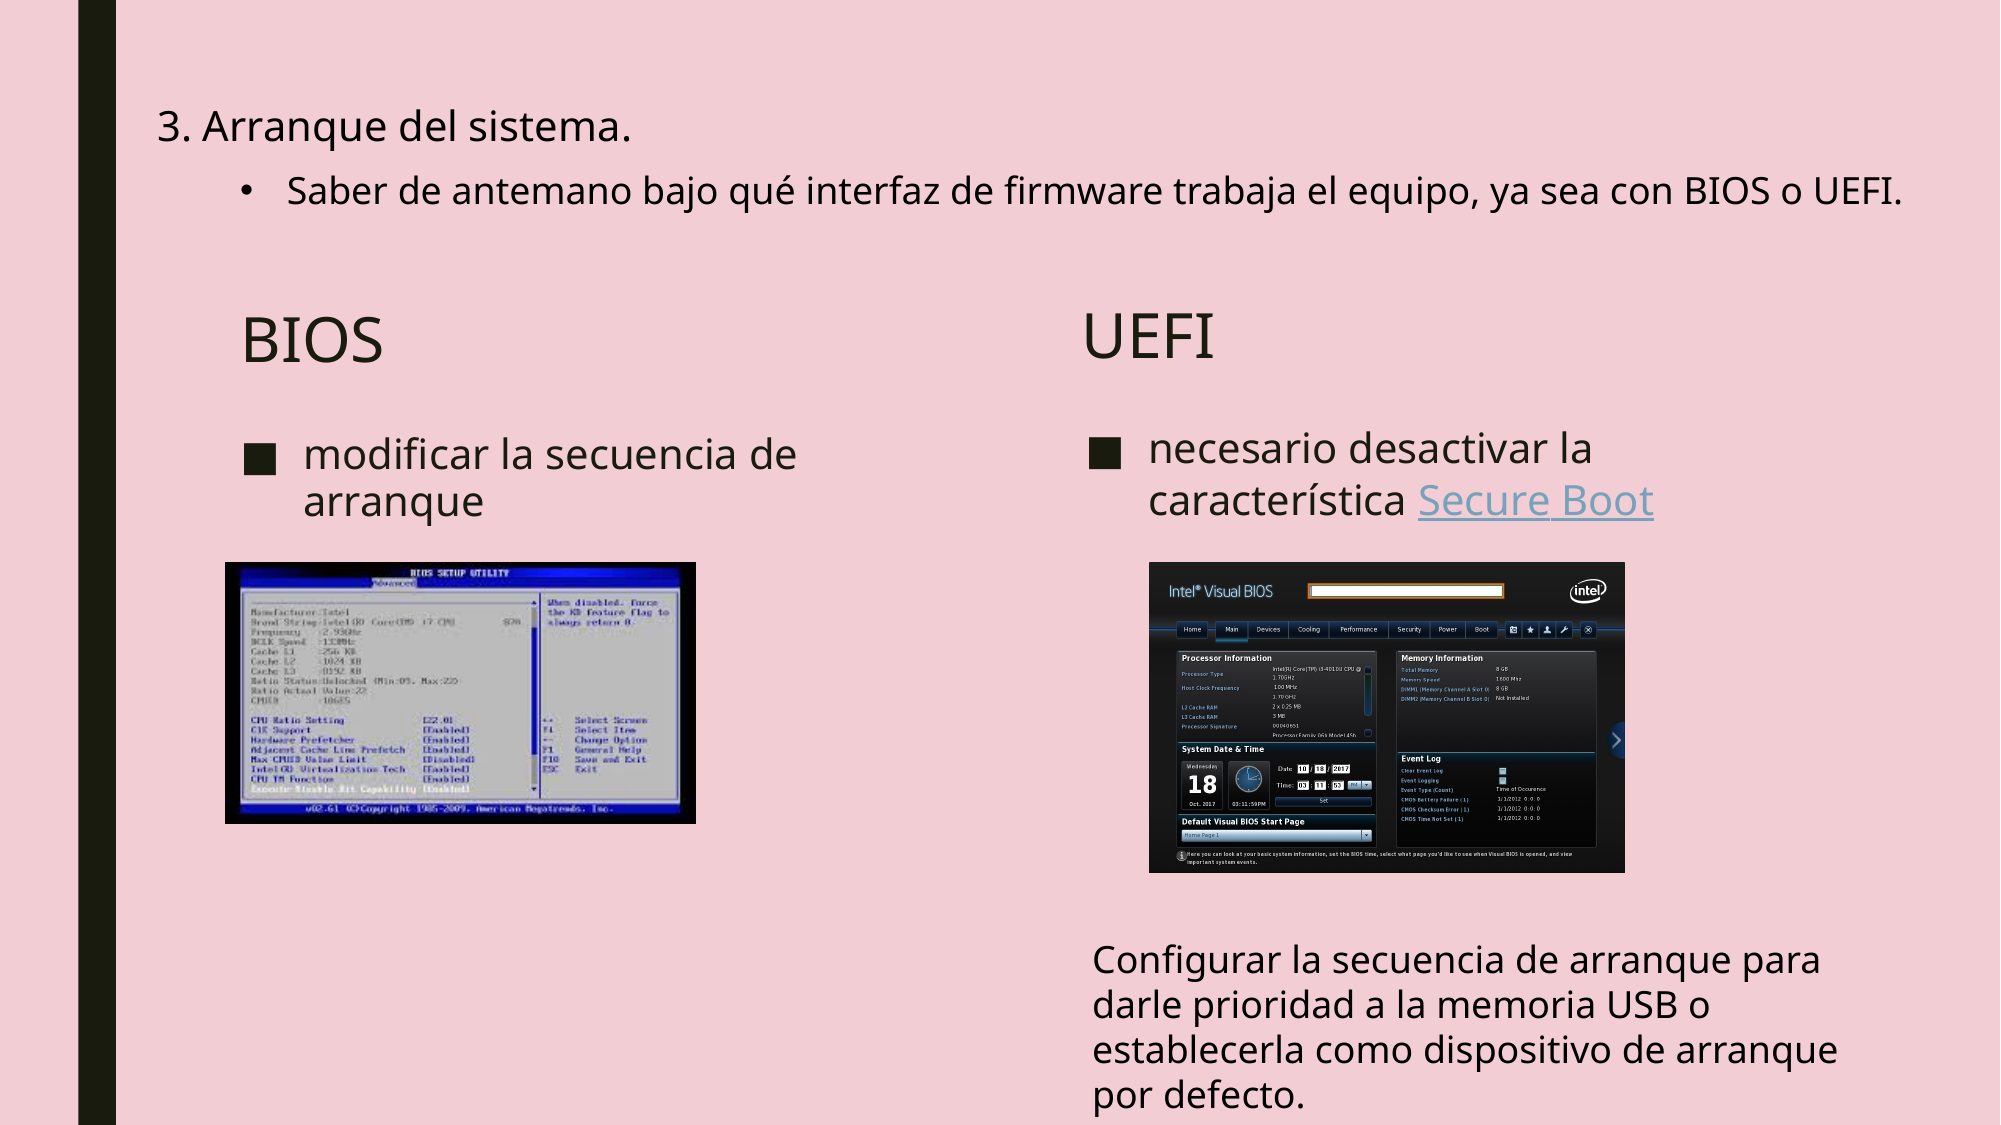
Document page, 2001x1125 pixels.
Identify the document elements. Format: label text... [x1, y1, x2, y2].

list necesario desactivar la característica Secure Boot [1070, 418, 1800, 963]
list BIOS [225, 247, 955, 383]
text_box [162, 92, 1968, 221]
picture [225, 562, 696, 824]
picture [1149, 562, 1625, 873]
text_box Configurar la secuencia de arranque para darle prioridad a la memoria USB o establecerla como dispositivo de arranque por defecto. [1077, 929, 1902, 1124]
list UEFI [1066, 243, 1796, 379]
list modificar la secuencia de arranque [225, 424, 955, 961]
